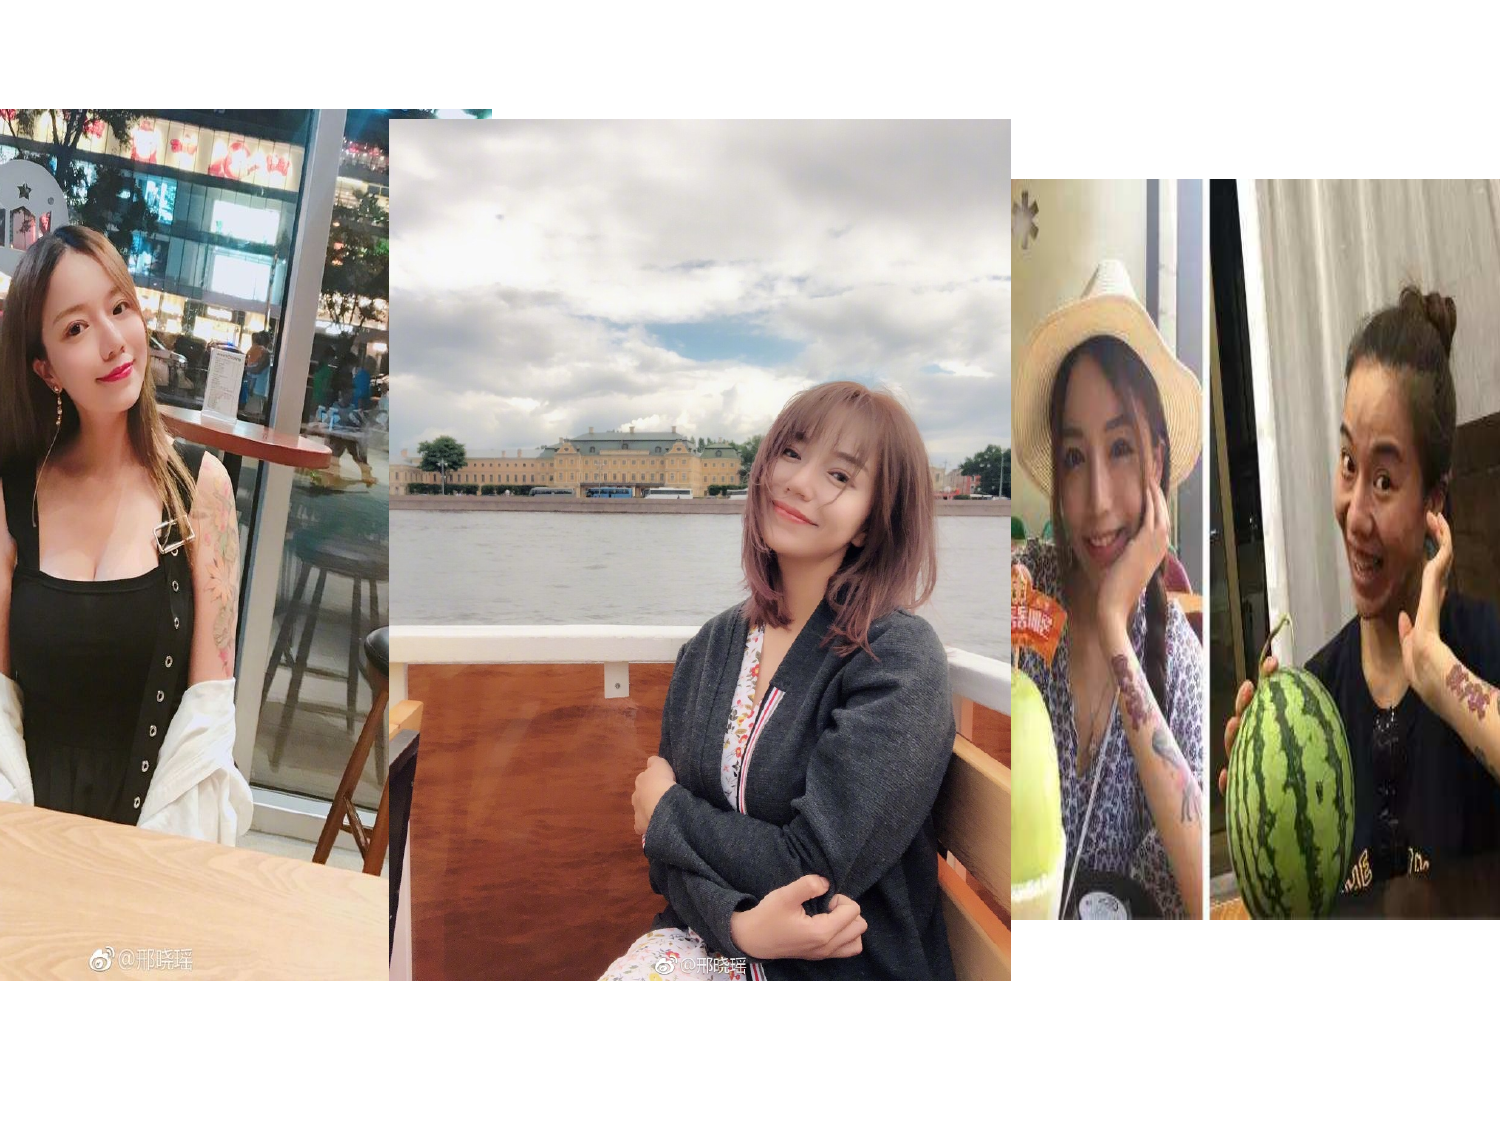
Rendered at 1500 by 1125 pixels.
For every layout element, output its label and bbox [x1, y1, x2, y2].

picture [0, 108, 1500, 981]
